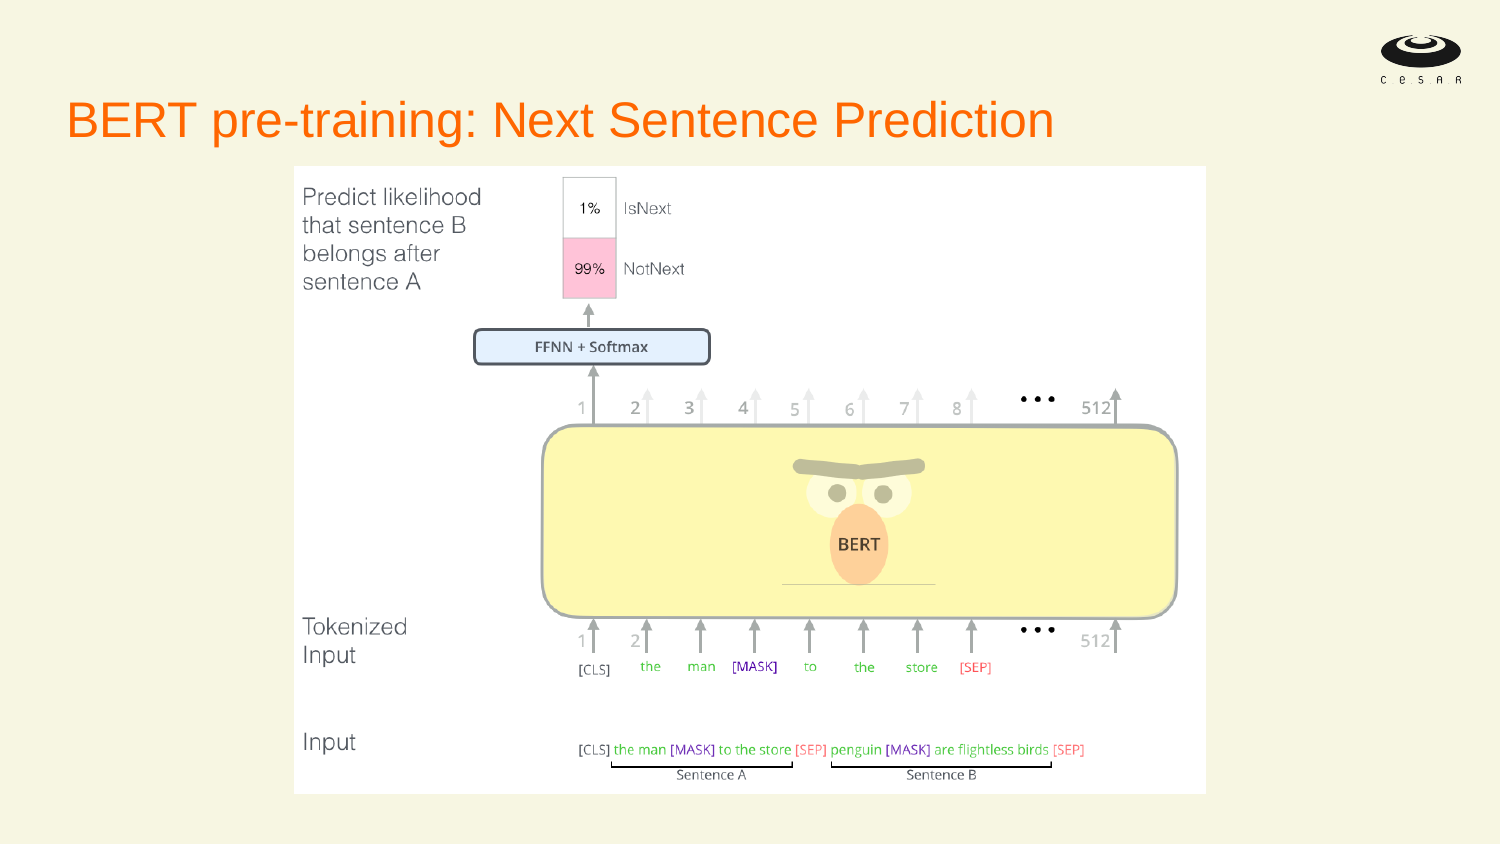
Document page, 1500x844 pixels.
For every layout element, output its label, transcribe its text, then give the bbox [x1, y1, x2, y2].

title BERT pre-training: Next Sentence Prediction [51, 72, 1449, 167]
picture [1381, 35, 1461, 84]
picture [293, 166, 1206, 794]
